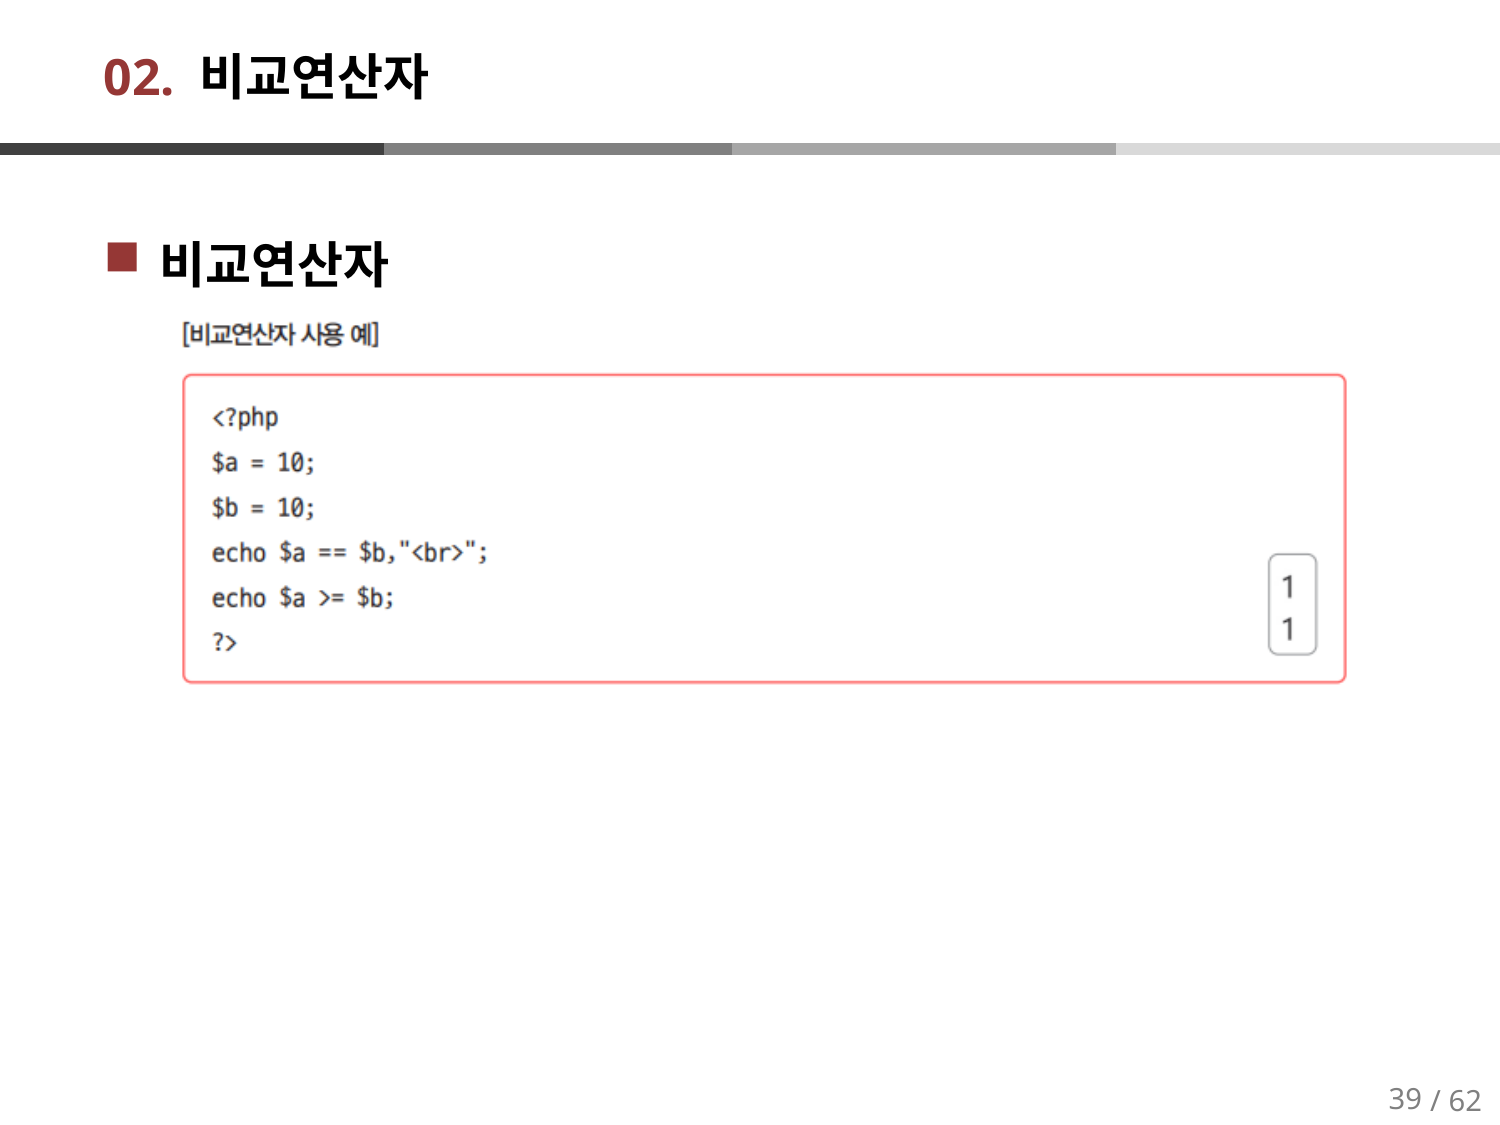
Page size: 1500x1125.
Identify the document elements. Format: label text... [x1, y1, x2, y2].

list 비교연산자 [88, 196, 1436, 1083]
title 02. 비교연산자 [88, 30, 1211, 121]
picture [170, 314, 1358, 693]
